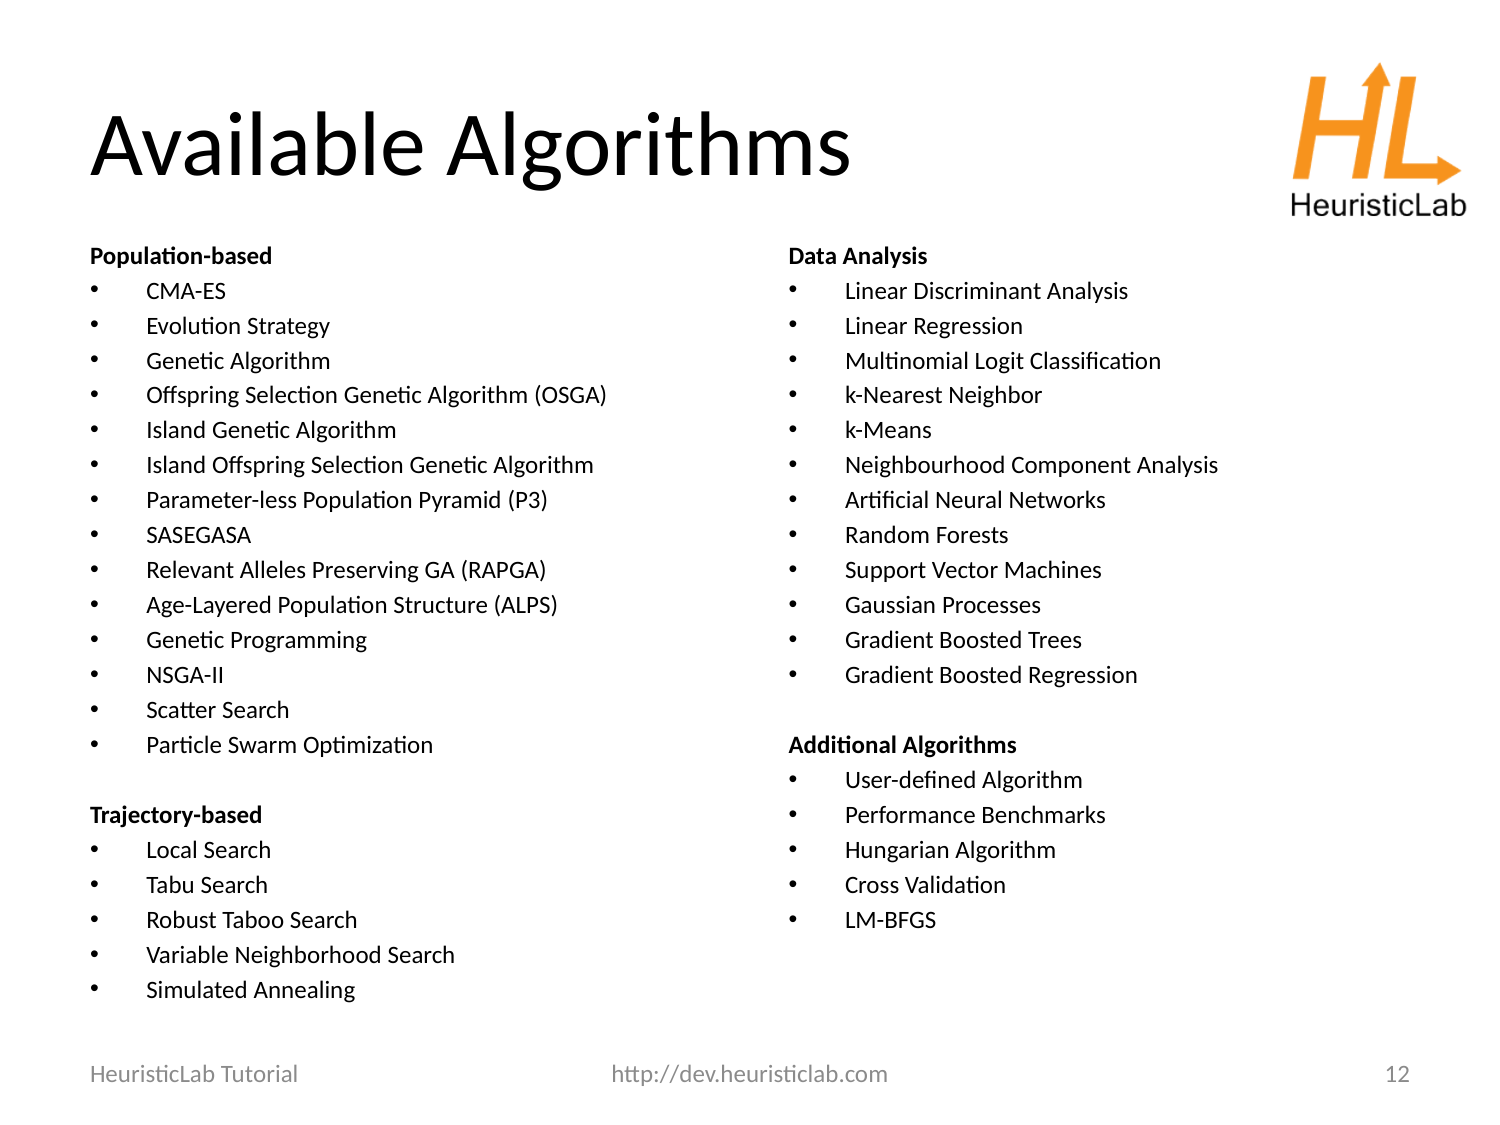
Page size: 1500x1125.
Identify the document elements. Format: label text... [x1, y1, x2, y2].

picture [1281, 27, 1474, 244]
footer http://dev.heuristiclab.com [512, 1042, 988, 1103]
slide_number HeuristicLab Tutorial [75, 1042, 425, 1103]
list Population-based CMA-ES Evolution Strategy Genetic Algorithm Offspring Selection Genetic Algorithm (OSGA) Island Genetic Algorithm Island Offspring Selection Genetic Algorithm Parameter-less Population Pyramid (P3) SASEGASA Relevant Alleles Preserving GA (RAPGA) Age-Layered Population Structure (ALPS) Genetic Programming NSGA-II Scatter Search Particle Swarm Optimization Trajectory-based Local Search Tabu Search Robust Taboo Search Variable Neighborhood Search Simulated Annealing [75, 231, 738, 1000]
slide_number 12 [1074, 1042, 1425, 1103]
title Available Algorithms [75, 45, 1282, 233]
list Data Analysis Linear Discriminant Analysis Linear Regression Multinomial Logit Classification k-Nearest Neighbor k-Means Neighbourhood Component Analysis Artificial Neural Networks Random Forests Support Vector Machines Gaussian Processes Gradient Boosted Trees Gradient Boosted Regression Additional Algorithms User-defined Algorithm Performance Benchmarks Hungarian Algorithm Cross Validation LM-BFGS [773, 231, 1437, 1000]
